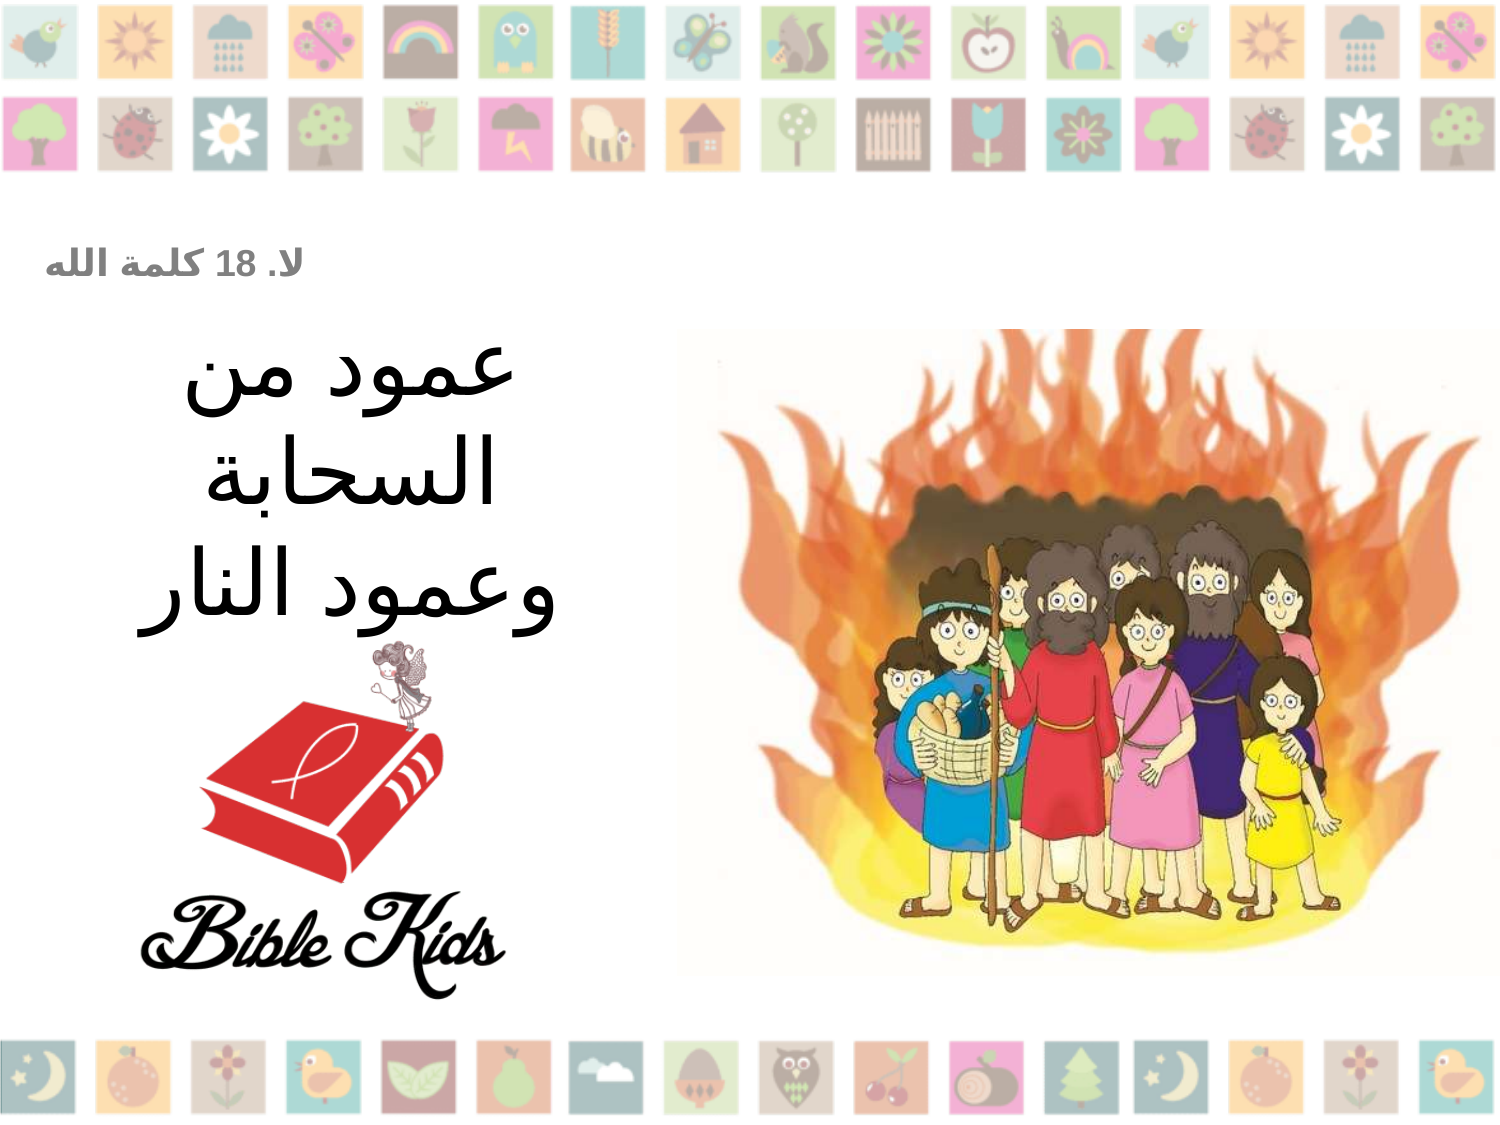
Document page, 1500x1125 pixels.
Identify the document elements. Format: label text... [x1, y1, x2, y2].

picture [114, 603, 544, 1030]
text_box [0, 1028, 1500, 1118]
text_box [0, 3, 1500, 181]
picture [677, 329, 1500, 977]
text_box عمود من السحابة وعمود النار [28, 296, 674, 641]
text_box لا. 18 كلمة الله [29, 231, 526, 292]
